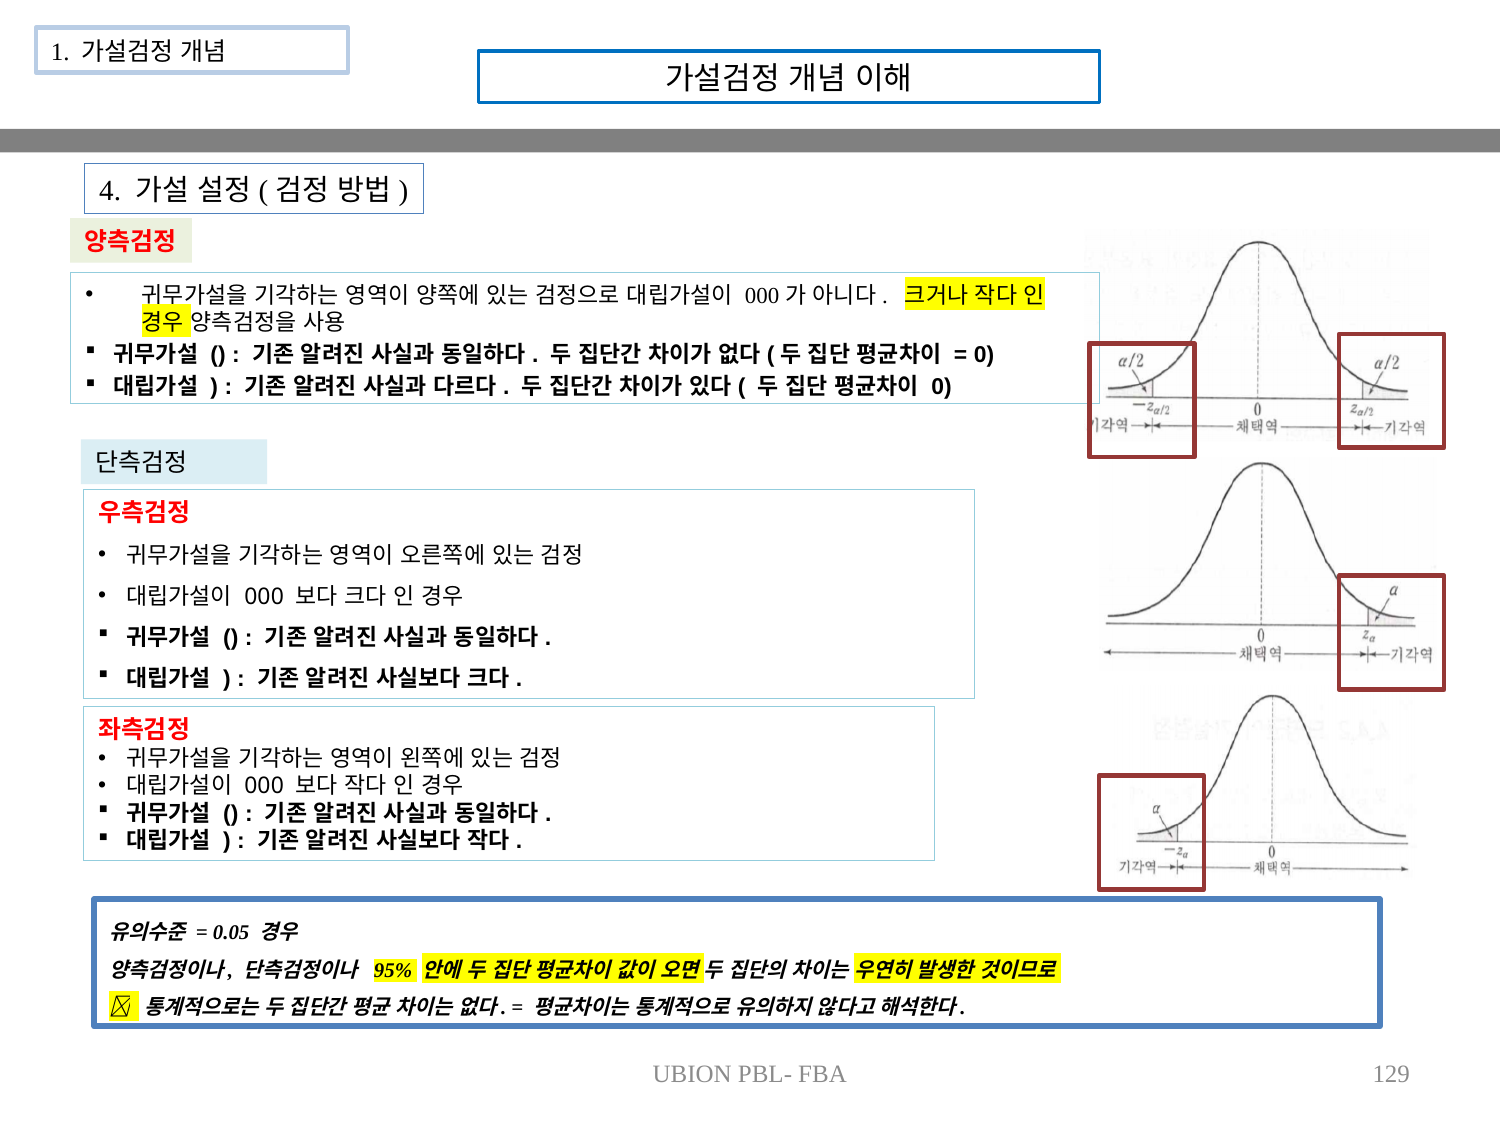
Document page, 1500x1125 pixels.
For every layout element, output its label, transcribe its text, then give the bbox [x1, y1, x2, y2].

picture [1106, 685, 1418, 881]
text_box 1. 가설검정 개념 [36, 27, 348, 73]
text_box 4. 가설 설정(검정 방법) [84, 163, 424, 214]
text_box 양측검정 [70, 218, 192, 263]
picture [1099, 457, 1437, 671]
text_box [1339, 575, 1445, 690]
text_box 유의수준 = 0.05 경우 양측검정이나, 단측검정이나 95% 안에 두 집단 평균차이 값이 오면 두 집단의 차이는 우연히 발생한 것이므로  통계적으로는 두 집단간 평균 차이는 없다. = 평균차이는 통계적으로 유의하지 않다고 해석한다. [94, 899, 1380, 1027]
footer UBION PBL- FBA [512, 1042, 988, 1103]
slide_number 129 [1074, 1042, 1425, 1103]
text_box 가설검정 개념 이해 [478, 51, 1100, 103]
picture [1079, 229, 1439, 447]
text_box [1098, 775, 1204, 890]
text_box 단측검정 [80, 439, 268, 485]
text_box [0, 128, 1500, 153]
